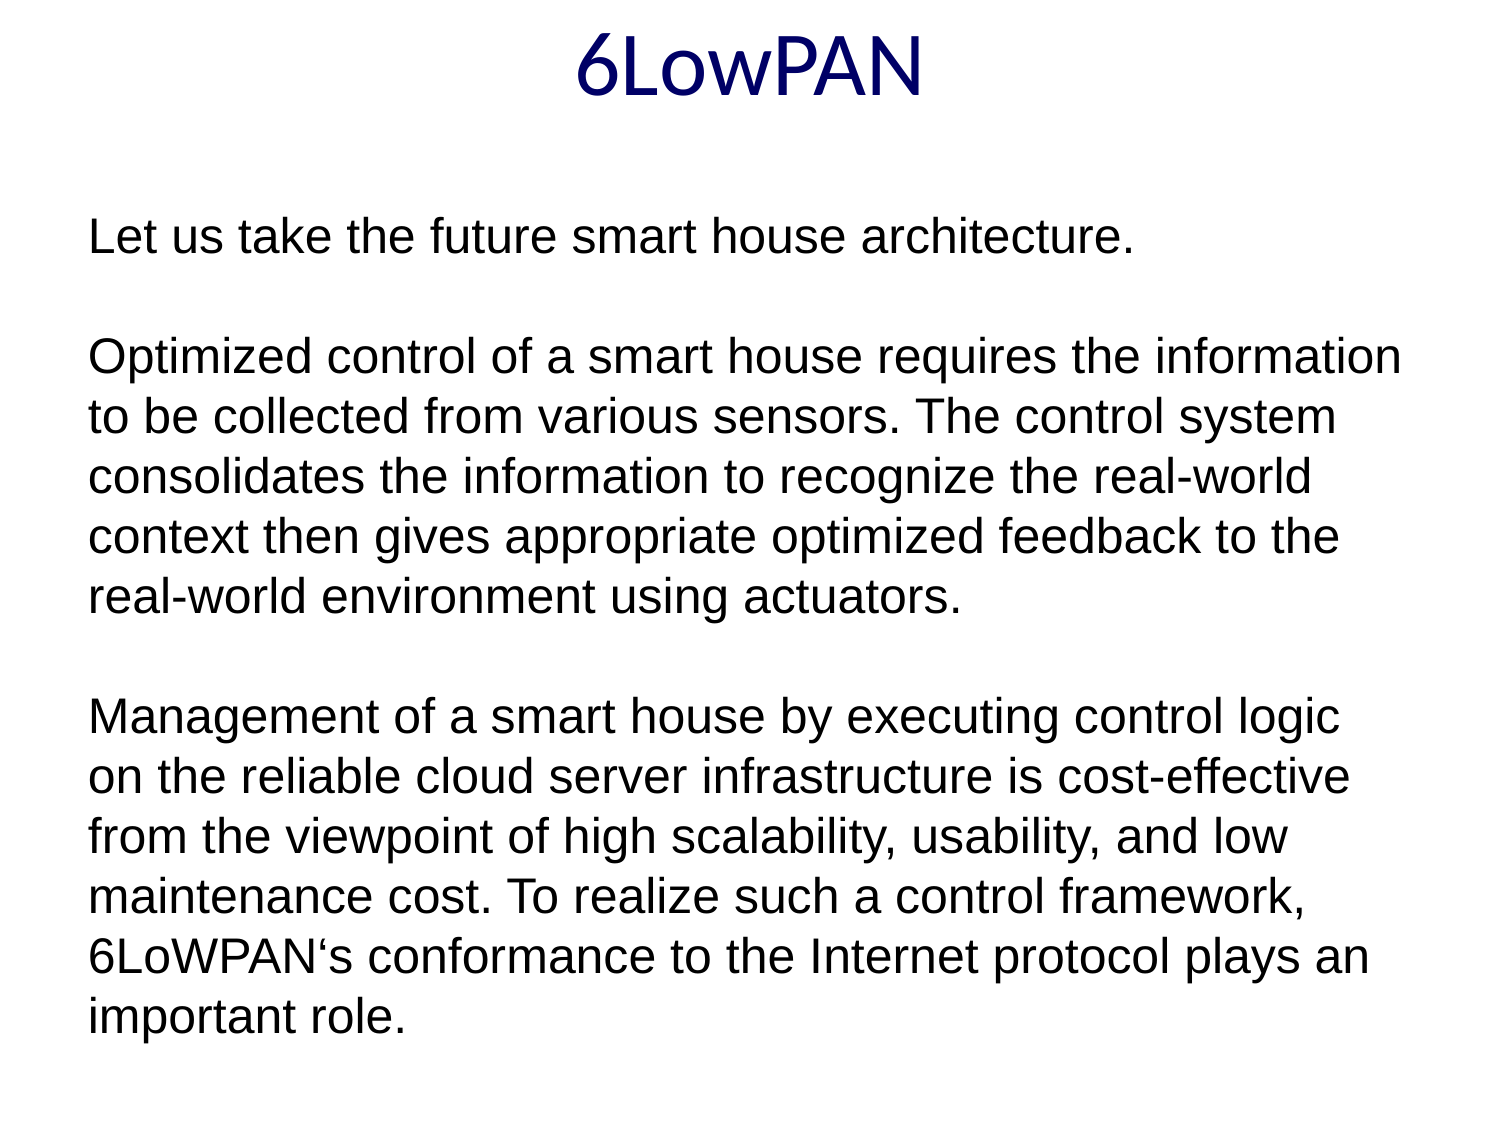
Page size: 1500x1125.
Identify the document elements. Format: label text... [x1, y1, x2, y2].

list Let us take the future smart house architecture. Optimized control of a smart house requires the information to be collected from various sensors. The control system consolidates the information to recognize the real-world context then gives appropriate optimized feedback to the real-world environment using actuators. Management of a smart house by executing control logic on the reliable cloud server infrastructure is cost-effective from the viewpoint of high scalability, usability, and low maintenance cost. To realize such a control framework, 6LoWPAN‘s conformance to the Internet protocol plays an important role. [72, 189, 1423, 1060]
text_box 6LowPAN [21, 0, 1479, 147]
